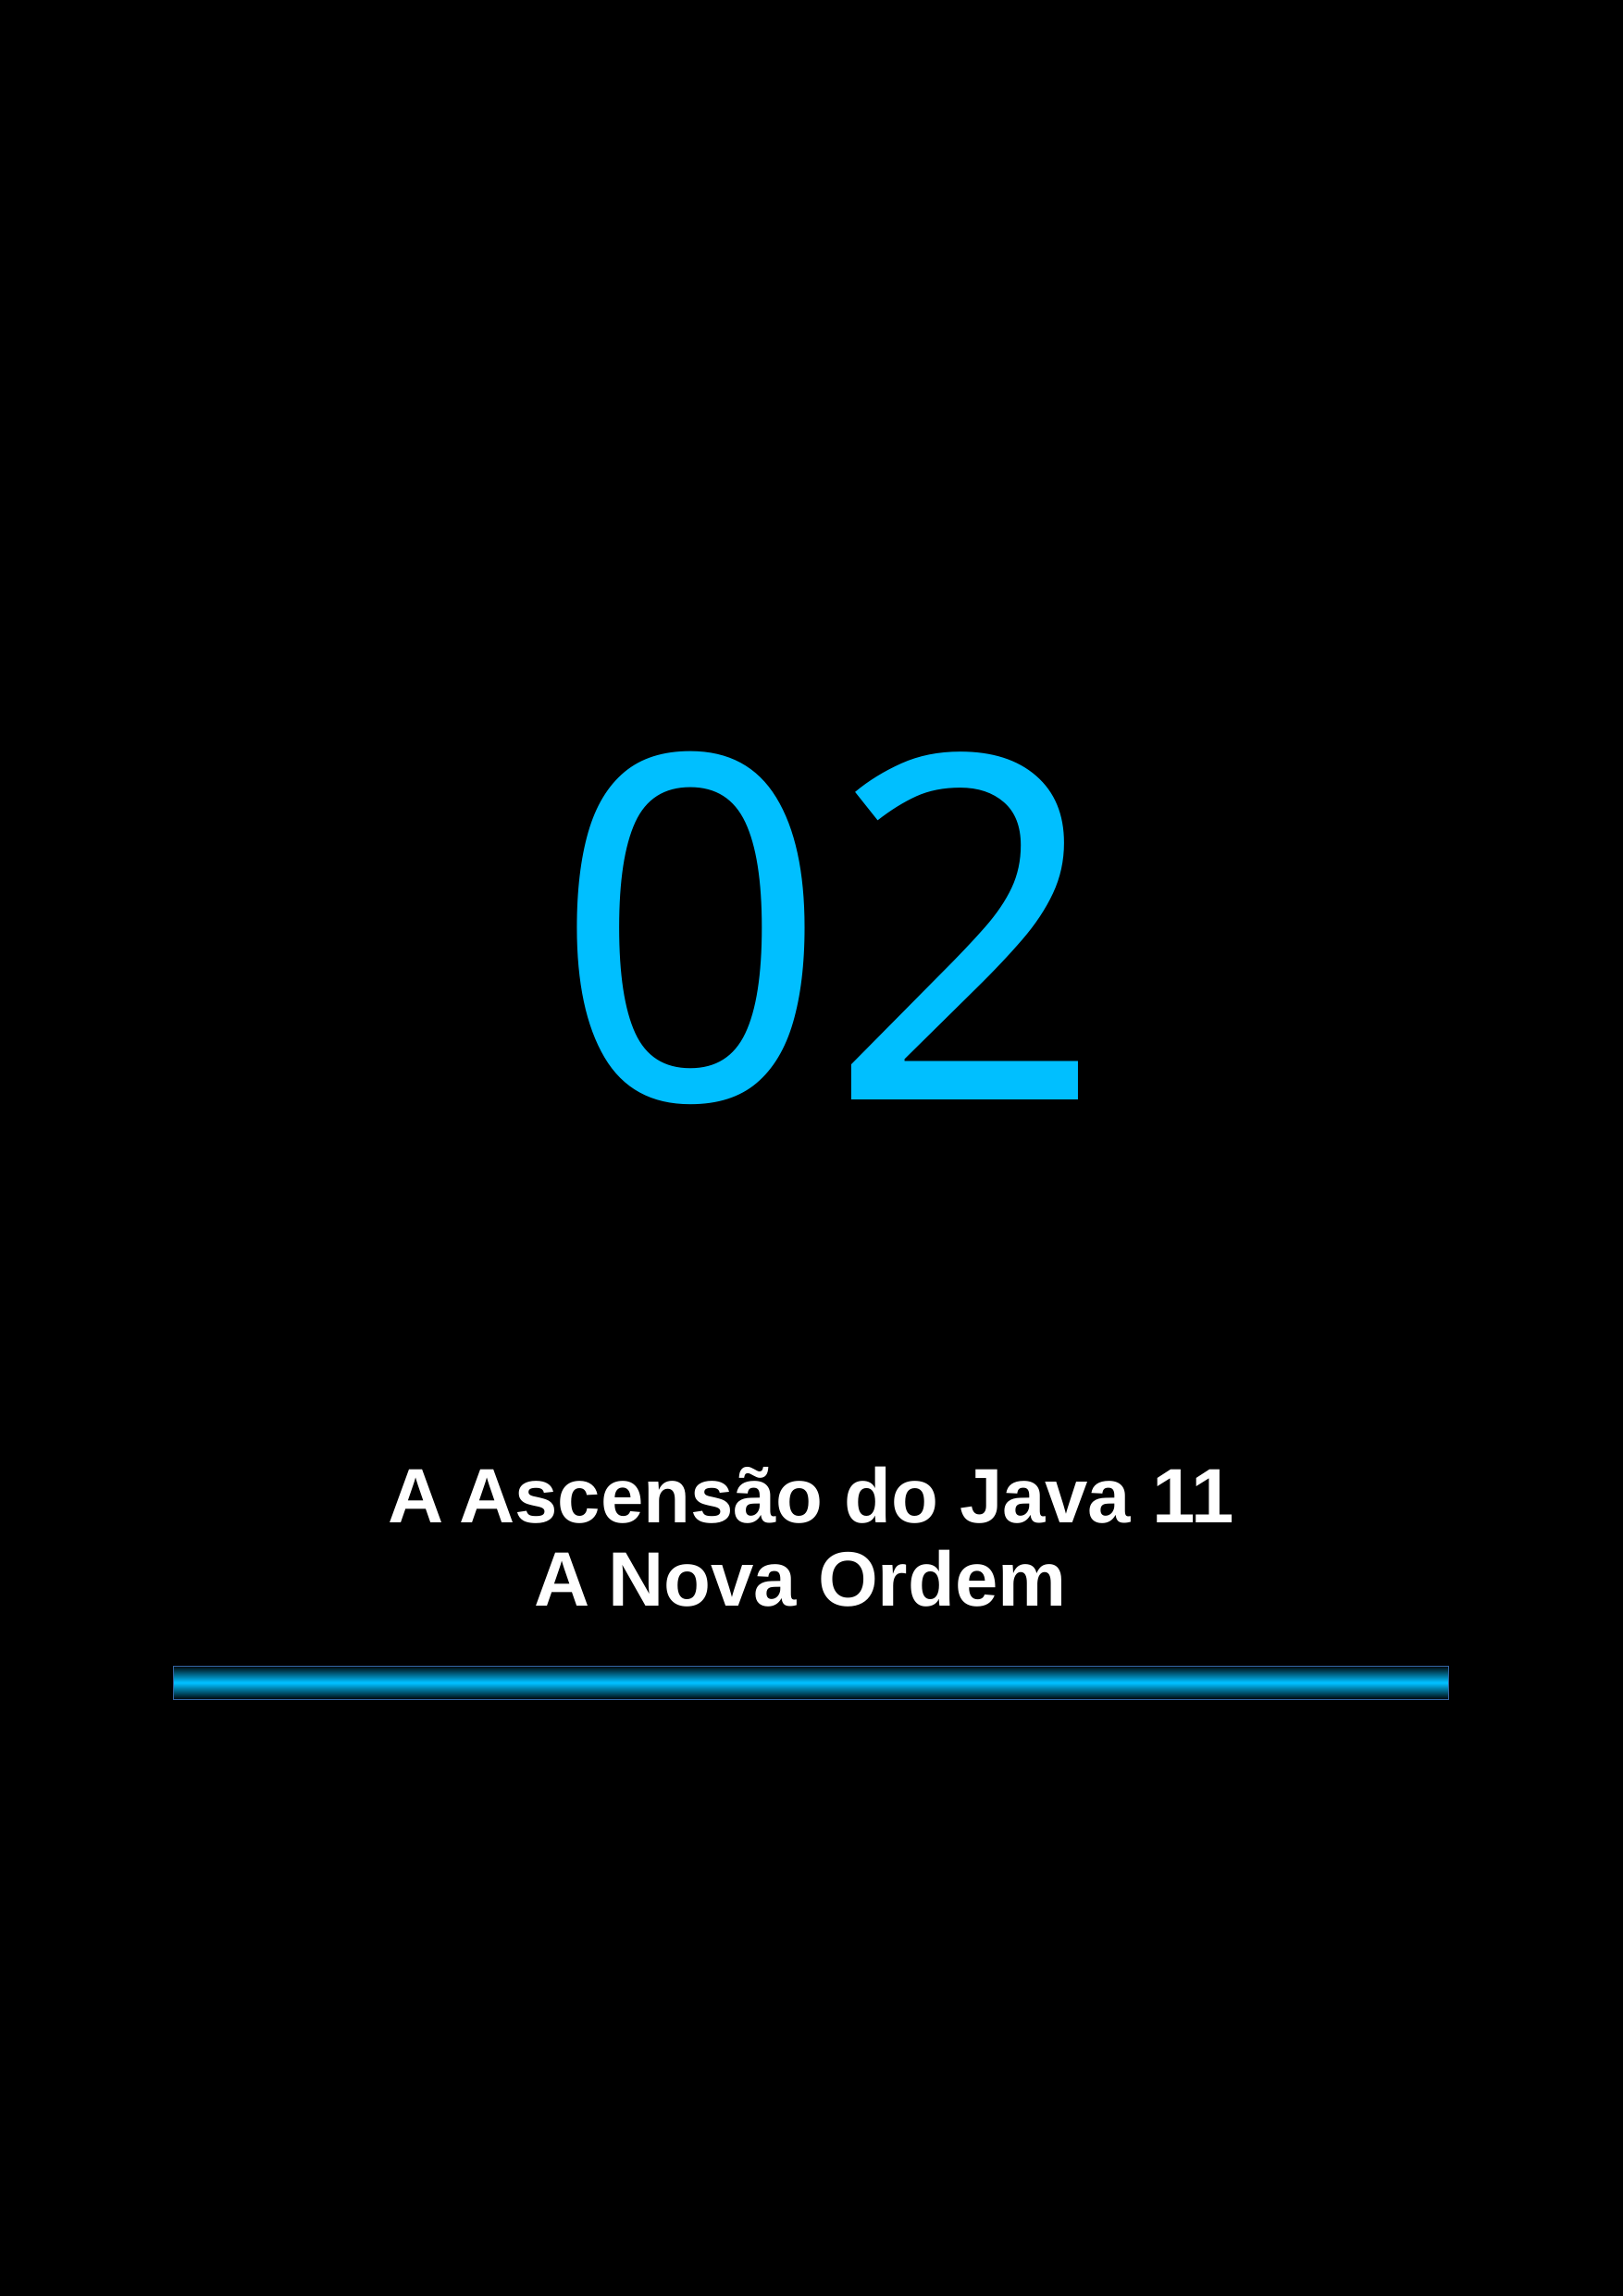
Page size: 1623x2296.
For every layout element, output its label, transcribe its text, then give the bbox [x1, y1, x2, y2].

title A Ascensão do Java 11 A Nova Ordem [81, 1610, 1542, 1731]
text_box [173, 1666, 1449, 1700]
subtitle 02 [81, 279, 1542, 1610]
